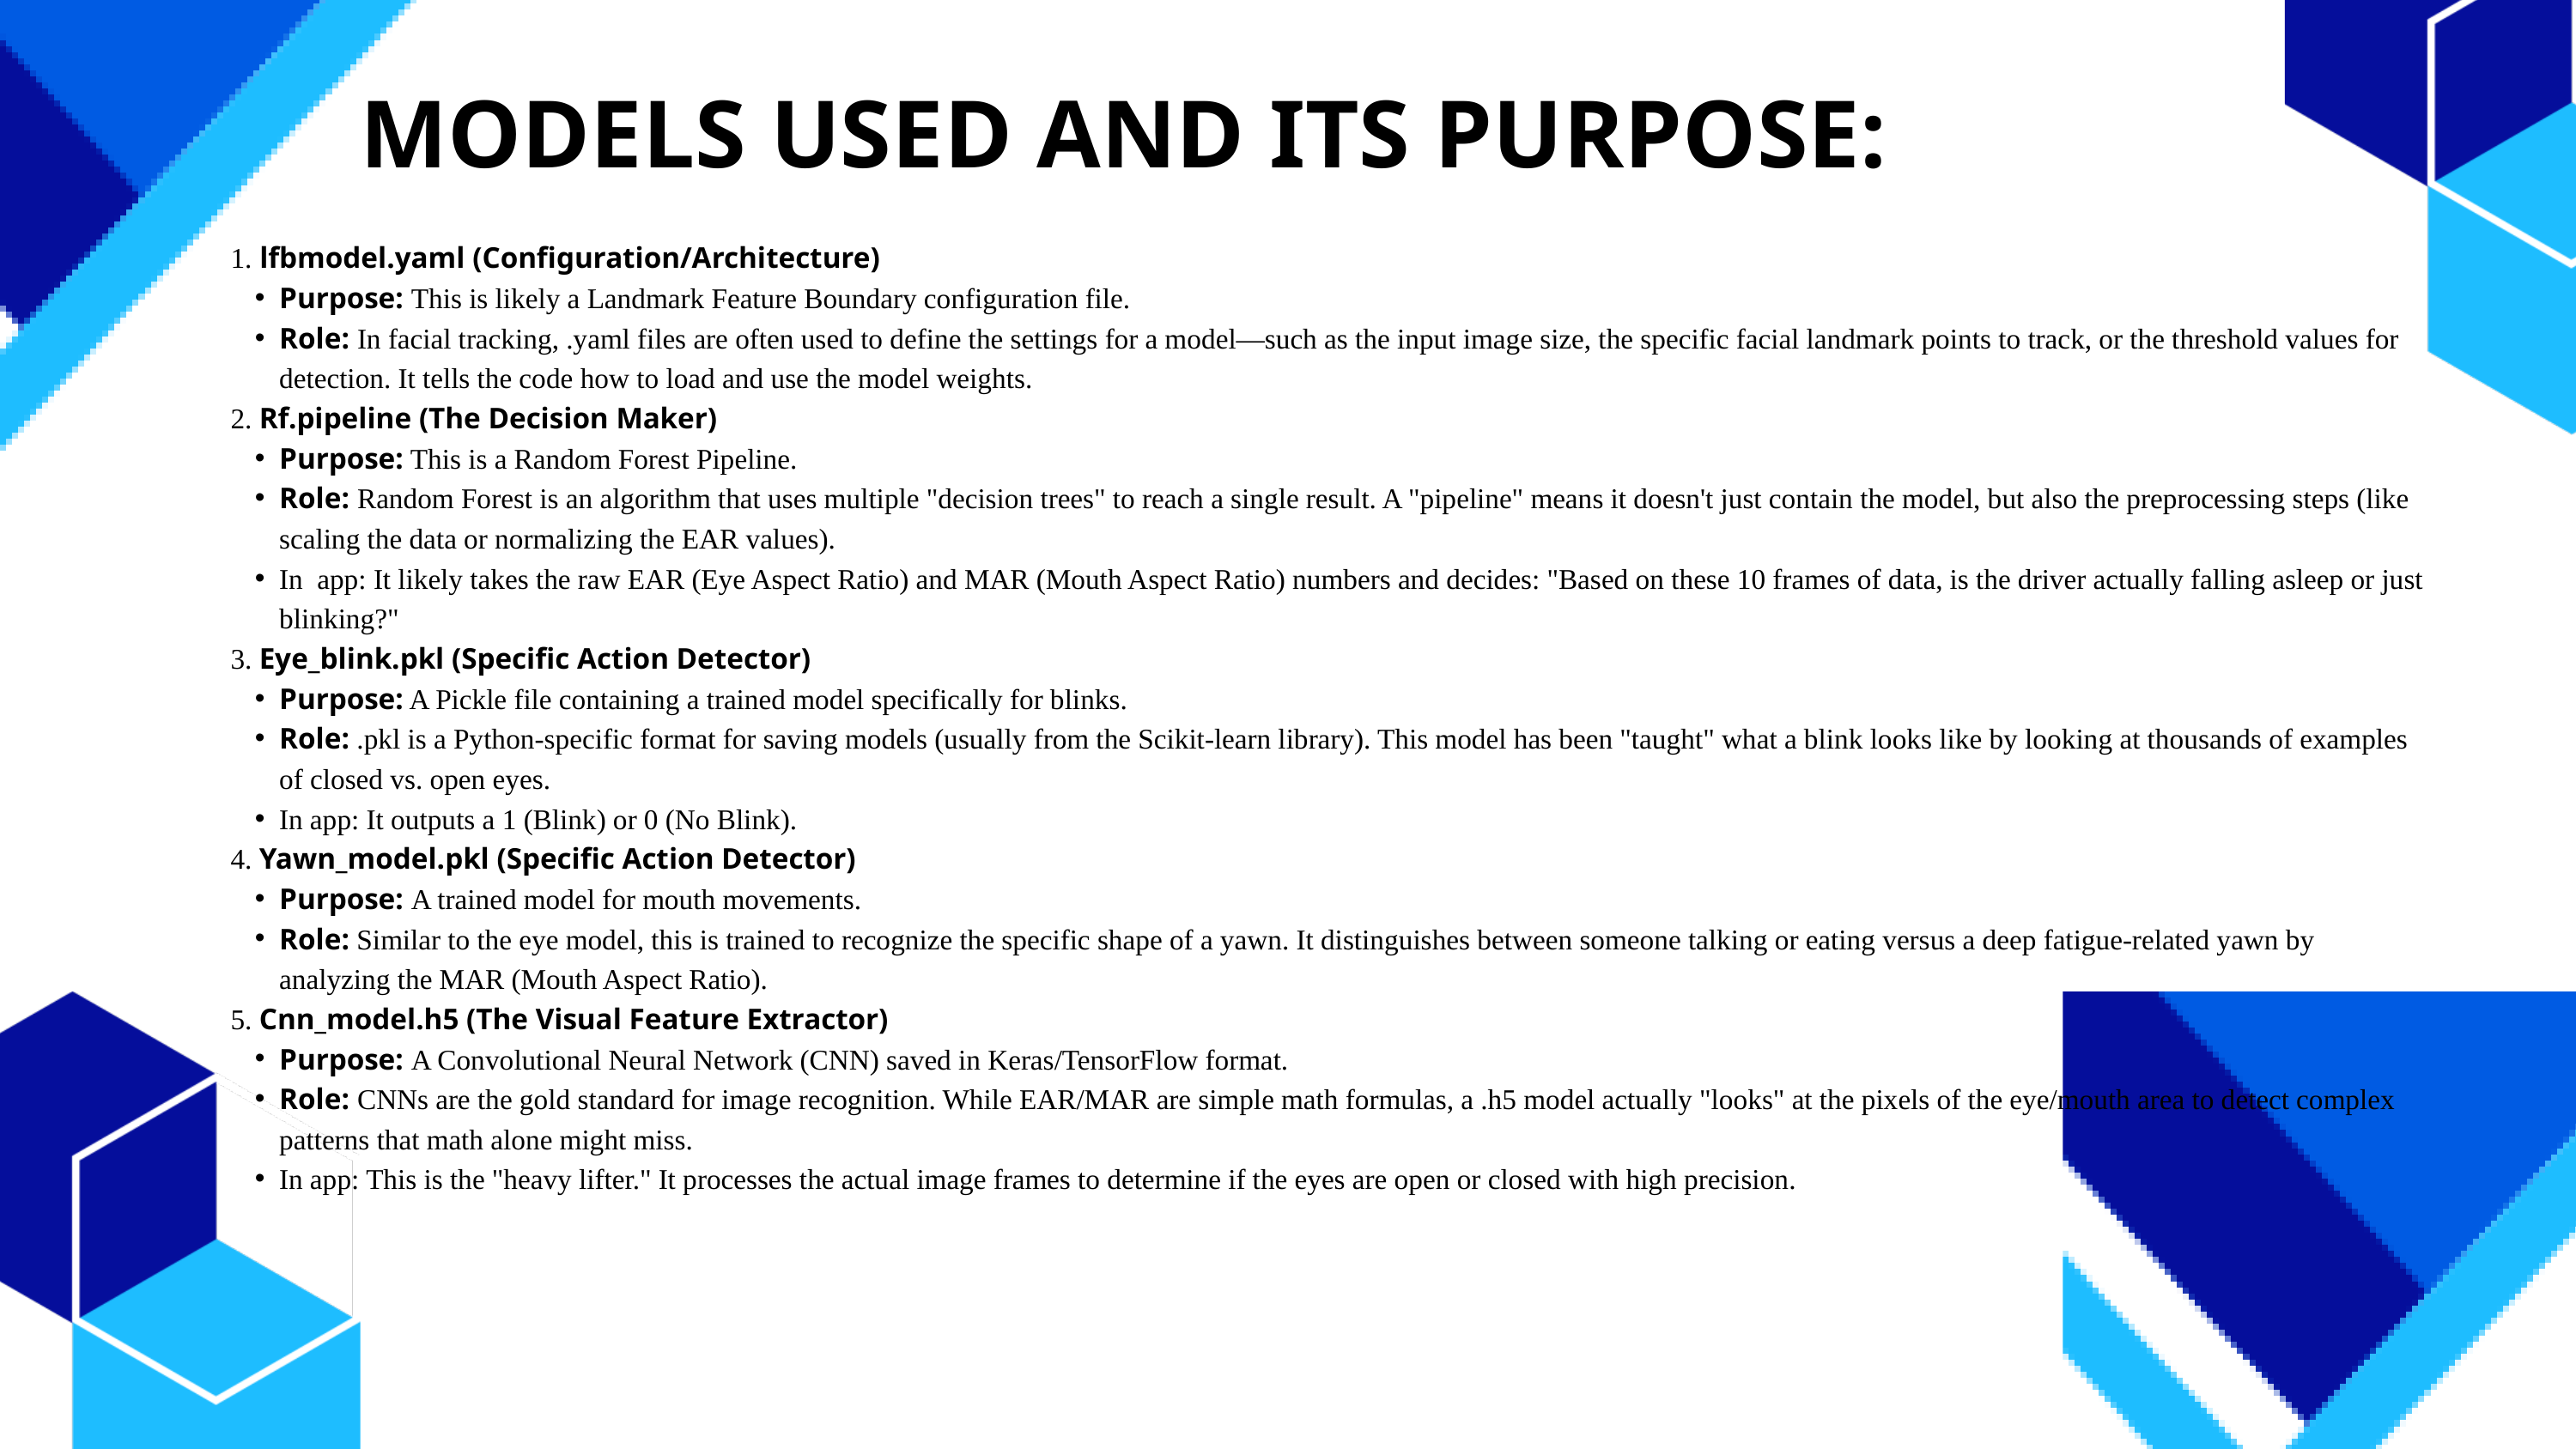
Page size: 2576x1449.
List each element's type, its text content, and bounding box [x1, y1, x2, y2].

text_box [2284, 0, 2576, 435]
text_box [2063, 991, 2576, 1449]
text_box [0, 0, 513, 476]
text_box [0, 991, 361, 1449]
text_box MODELS USED AND ITS PURPOSE: [360, 56, 2561, 187]
text_box 1. lfbmodel.yaml (Configuration/Architecture) Purpose: This is likely a Landmark Feature Boundary configuration file. Role: In facial tracking, .yaml files are often used to define the settings for a model—such as the input image size, the specific facial landmark points to track, or the threshold values for detection. It tells the code how to load and use the model weights. 2. Rf.pipeline (The Decision Maker) Purpose: This is a Random Forest Pipeline. Role: Random Forest is an algorithm that uses multiple "decision trees" to reach a single result. A "pipeline" means it doesn't just contain the model, but also the preprocessing steps (like scaling the data or normalizing the EAR values). In app: It likely takes the raw EAR (Eye Aspect Ratio) and MAR (Mouth Aspect Ratio) numbers and decides: "Based on these 10 frames of data, is the driver actually falling asleep or just blinking?" 3. Eye_blink.pkl (Specific Action Detector) Purpose: A Pickle file containing a trained model specifically for blinks. Role: .pkl is a Python-specific format for saving models (usually from the Scikit-learn library). This model has been "taught" what a blink looks like by looking at thousands of examples of closed vs. open eyes. In app: It outputs a 1 (Blink) or 0 (No Blink). 4. Yawn_model.pkl (Specific Action Detector) Purpose: A trained model for mouth movements. Role: Similar to the eye model, this is trained to recognize the specific shape of a yawn. It distinguishes between someone talking or eating versus a deep fatigue-related yawn by analyzing the MAR (Mouth Aspect Ratio). 5. Cnn_model.h5 (The Visual Feature Extractor) Purpose: A Convolutional Neural Network (CNN) saved in Keras/TensorFlow format. Role: CNNs are the gold standard for image recognition. While EAR/MAR are simple math formulas, a .h5 model actually "looks" at the pixels of the eye/mouth area to detect complex patterns that math alone might miss. In app: This is the "heavy lifter." It processes the actual image frames to determine if the eyes are open or closed with high precision. [230, 233, 2432, 1236]
